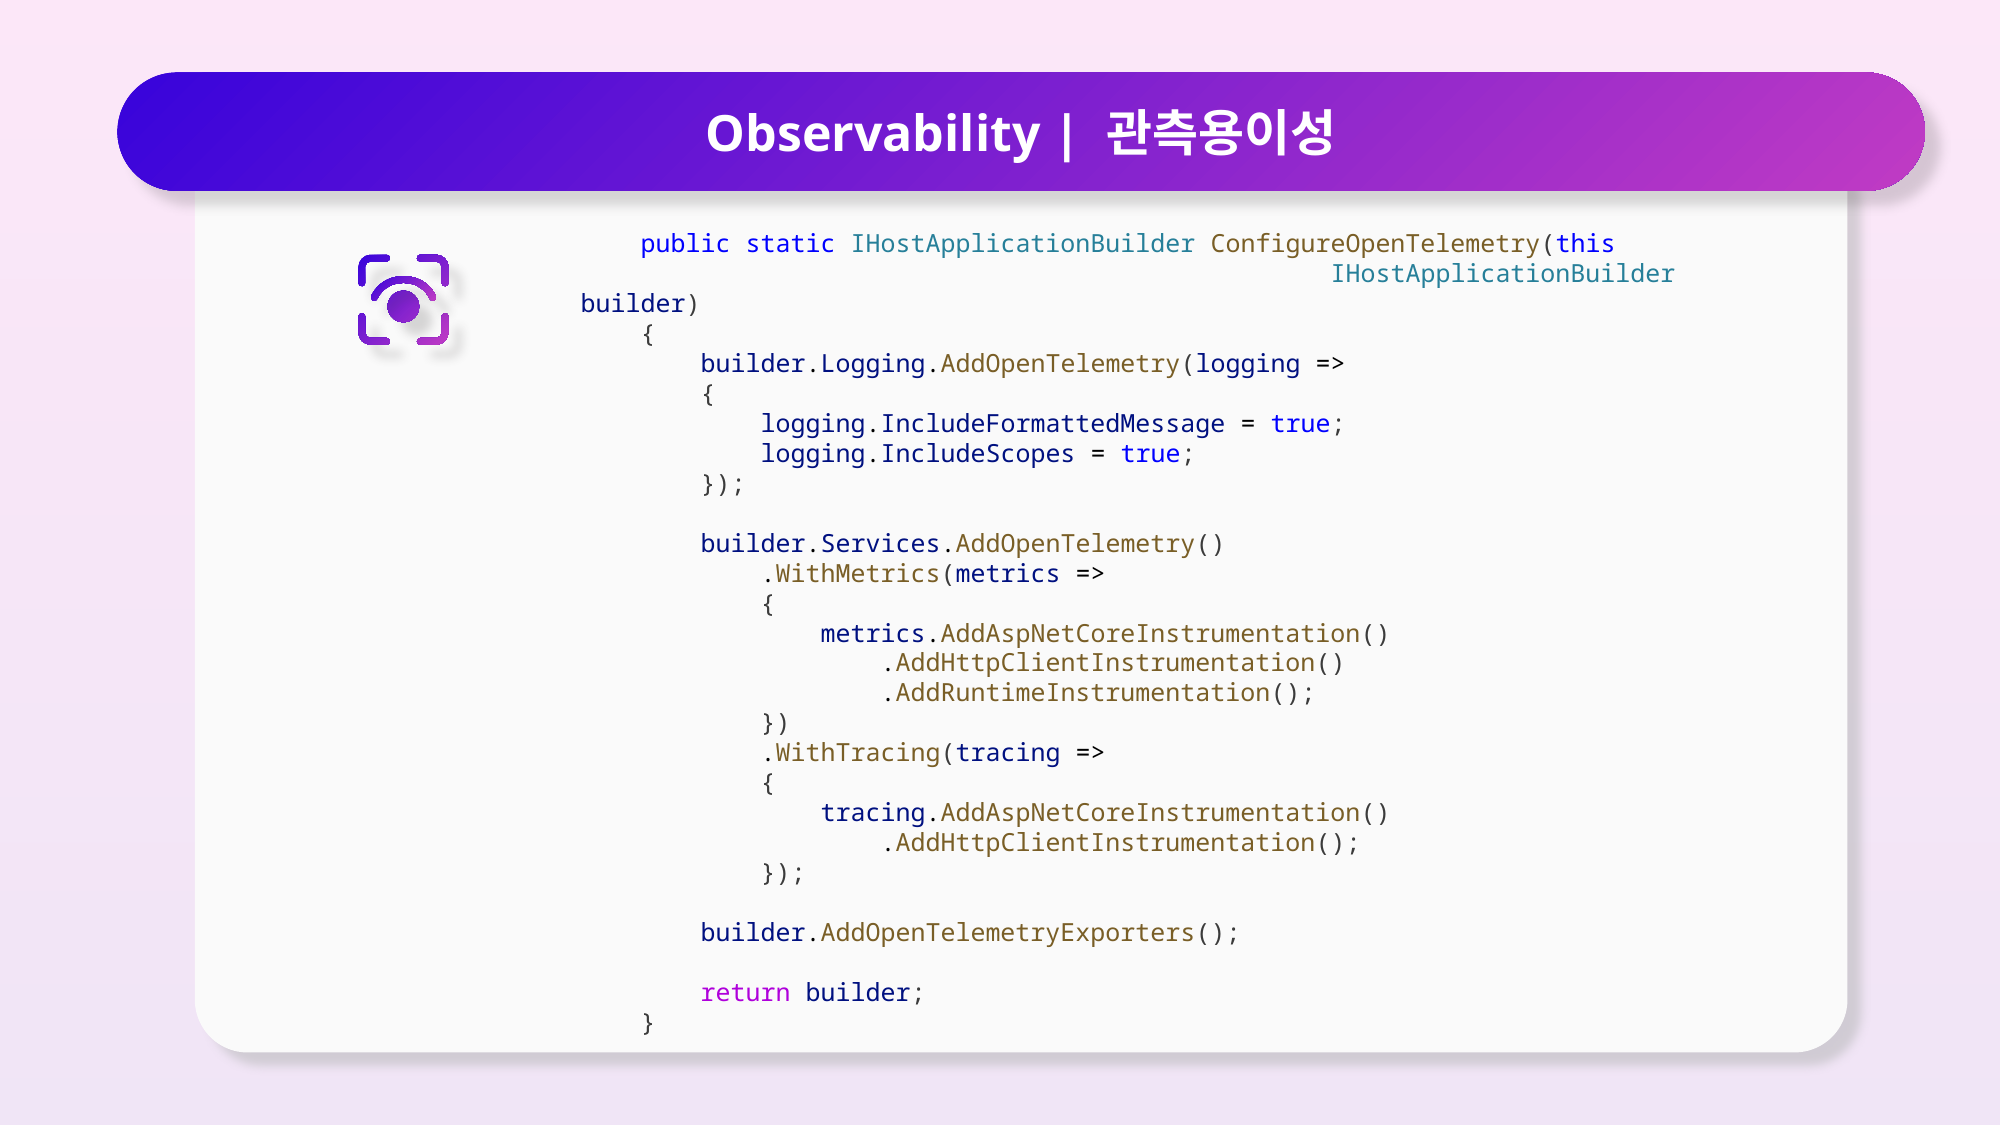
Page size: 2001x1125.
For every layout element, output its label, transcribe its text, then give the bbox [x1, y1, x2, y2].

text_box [253, 254, 554, 456]
text_box public static IHostApplicationBuilder ConfigureOpenTelemetry(this IHostApplicationBuilder builder) { builder.Logging.AddOpenTelemetry(logging => { logging.IncludeFormattedMessage = true; logging.IncludeScopes = true; }); builder.Services.AddOpenTelemetry() .WithMetrics(metrics => { metrics.AddAspNetCoreInstrumentation() .AddHttpClientInstrumentation() .AddRuntimeInstrumentation(); }) .WithTracing(tracing => { tracing.AddAspNetCoreInstrumentation() .AddHttpClientInstrumentation(); }); builder.AddOpenTelemetryExporters(); return builder; } [565, 220, 1791, 1044]
text_box [194, 213, 1848, 1053]
text_box Observability | 관측용이성 [117, 72, 1925, 191]
